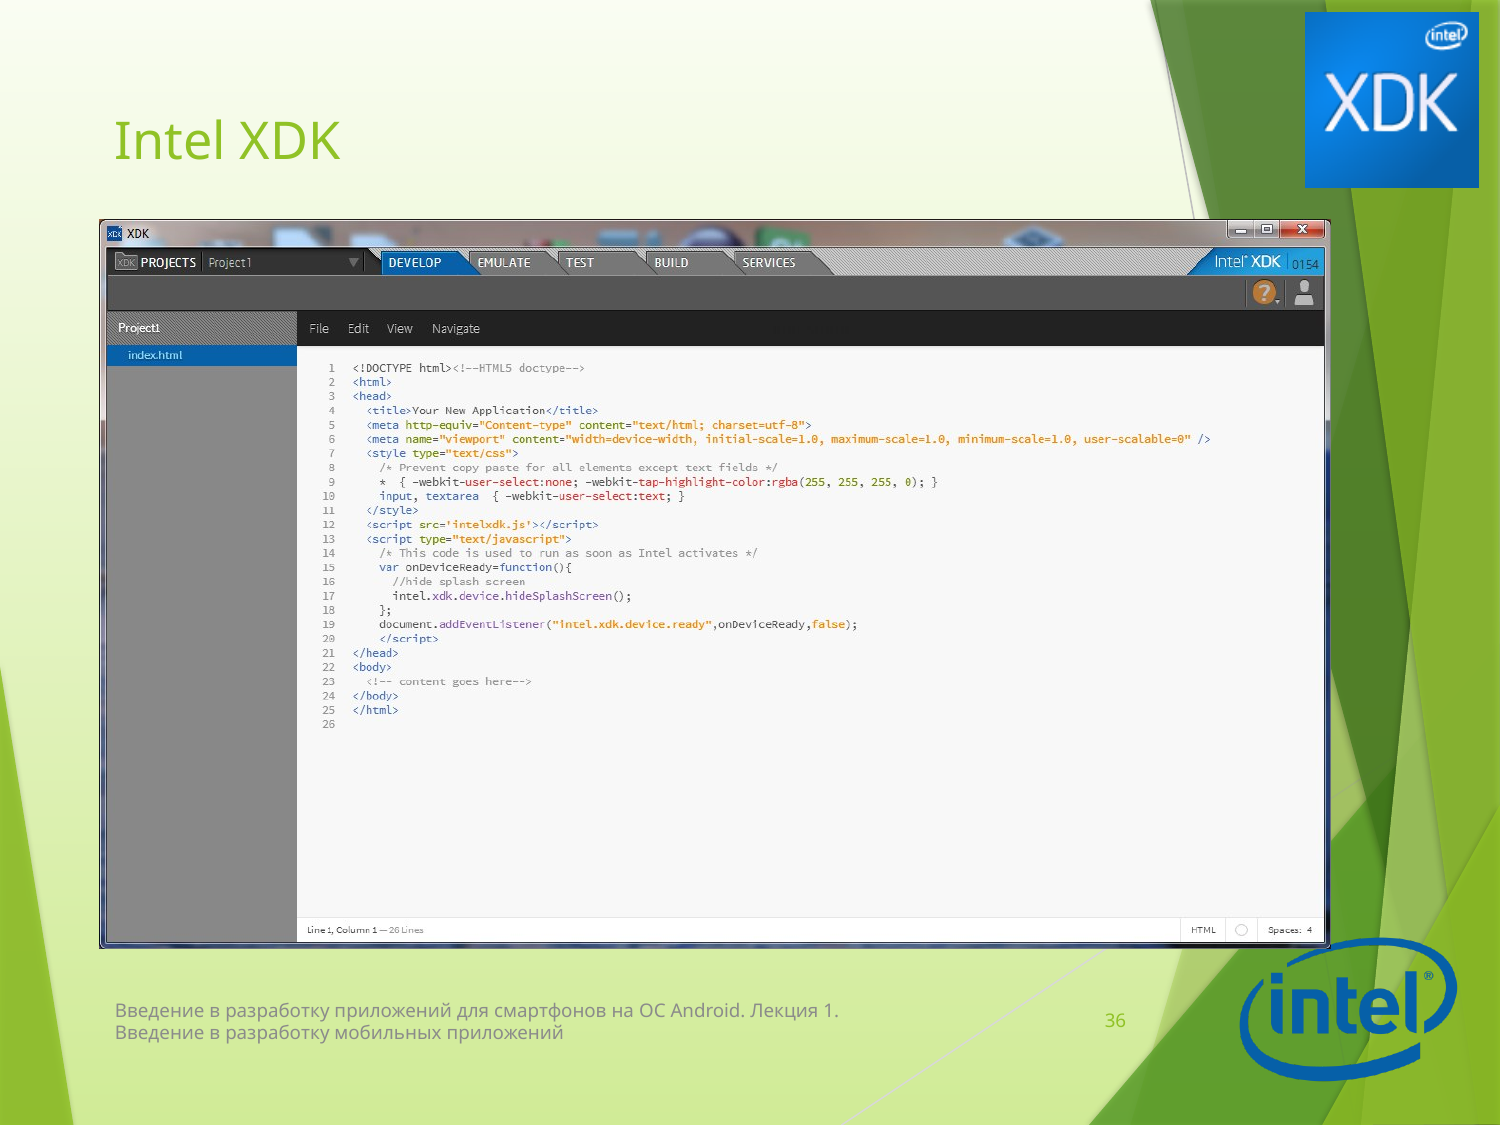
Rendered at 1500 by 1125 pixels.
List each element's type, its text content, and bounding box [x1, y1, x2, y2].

picture [1304, 11, 1480, 188]
footer Введение в разработку приложений для смартфонов на ОС Android. Лекция 1. Введение в разработку мобильных приложений [99, 991, 859, 1051]
title Intel XDK [99, 99, 1142, 211]
picture [99, 218, 1500, 1125]
slide_number 36 [1057, 991, 1142, 1051]
